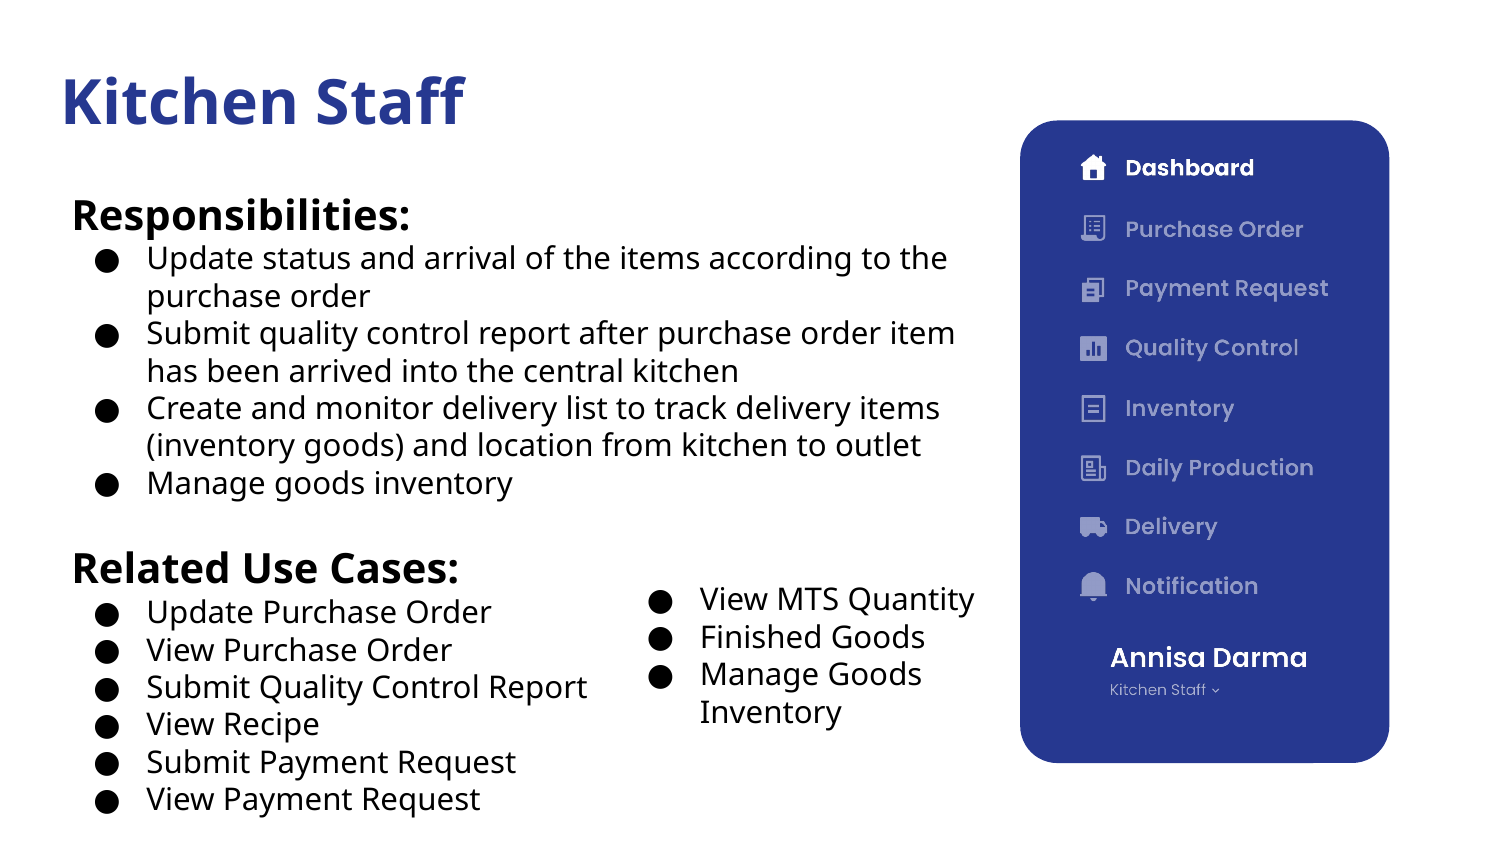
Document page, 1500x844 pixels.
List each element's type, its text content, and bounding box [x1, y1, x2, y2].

text_box Related Use Cases: Update Purchase Order View Purchase Order Submit Quality Control Report View Recipe Submit Payment Request View Payment Request [56, 527, 628, 832]
picture [1076, 152, 1333, 702]
text_box [1020, 120, 1390, 764]
text_box Responsibilities: Update status and arrival of the items according to the purchase order Submit quality control report after purchase order item has been arrived into the central kitchen Create and monitor delivery list to track delivery items (inventory goods) and location from kitchen to outlet Manage goods inventory [56, 173, 985, 516]
text_box Kitchen Staff [45, 46, 912, 152]
text_box View MTS Quantity Finished Goods Manage Goods Inventory [610, 527, 1011, 745]
